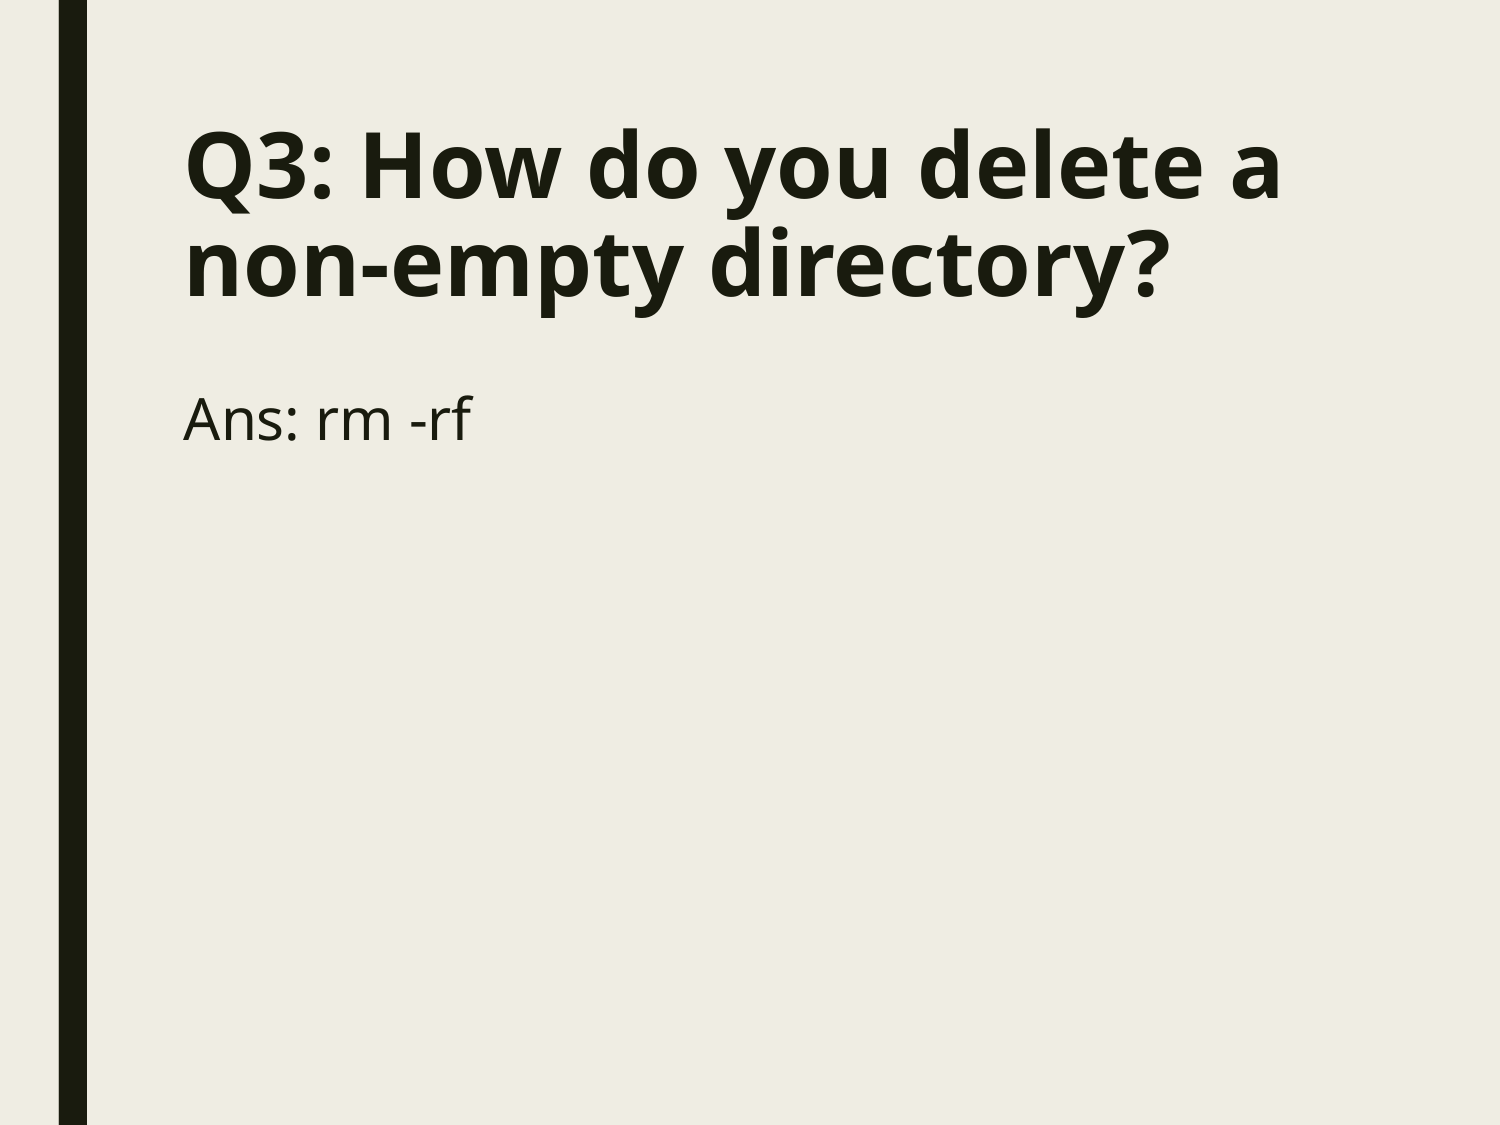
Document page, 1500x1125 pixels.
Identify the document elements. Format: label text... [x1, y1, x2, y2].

list Ans: rm -rf [168, 375, 1351, 963]
title Q3: How do you delete a non-empty directory? [168, 112, 1351, 357]
